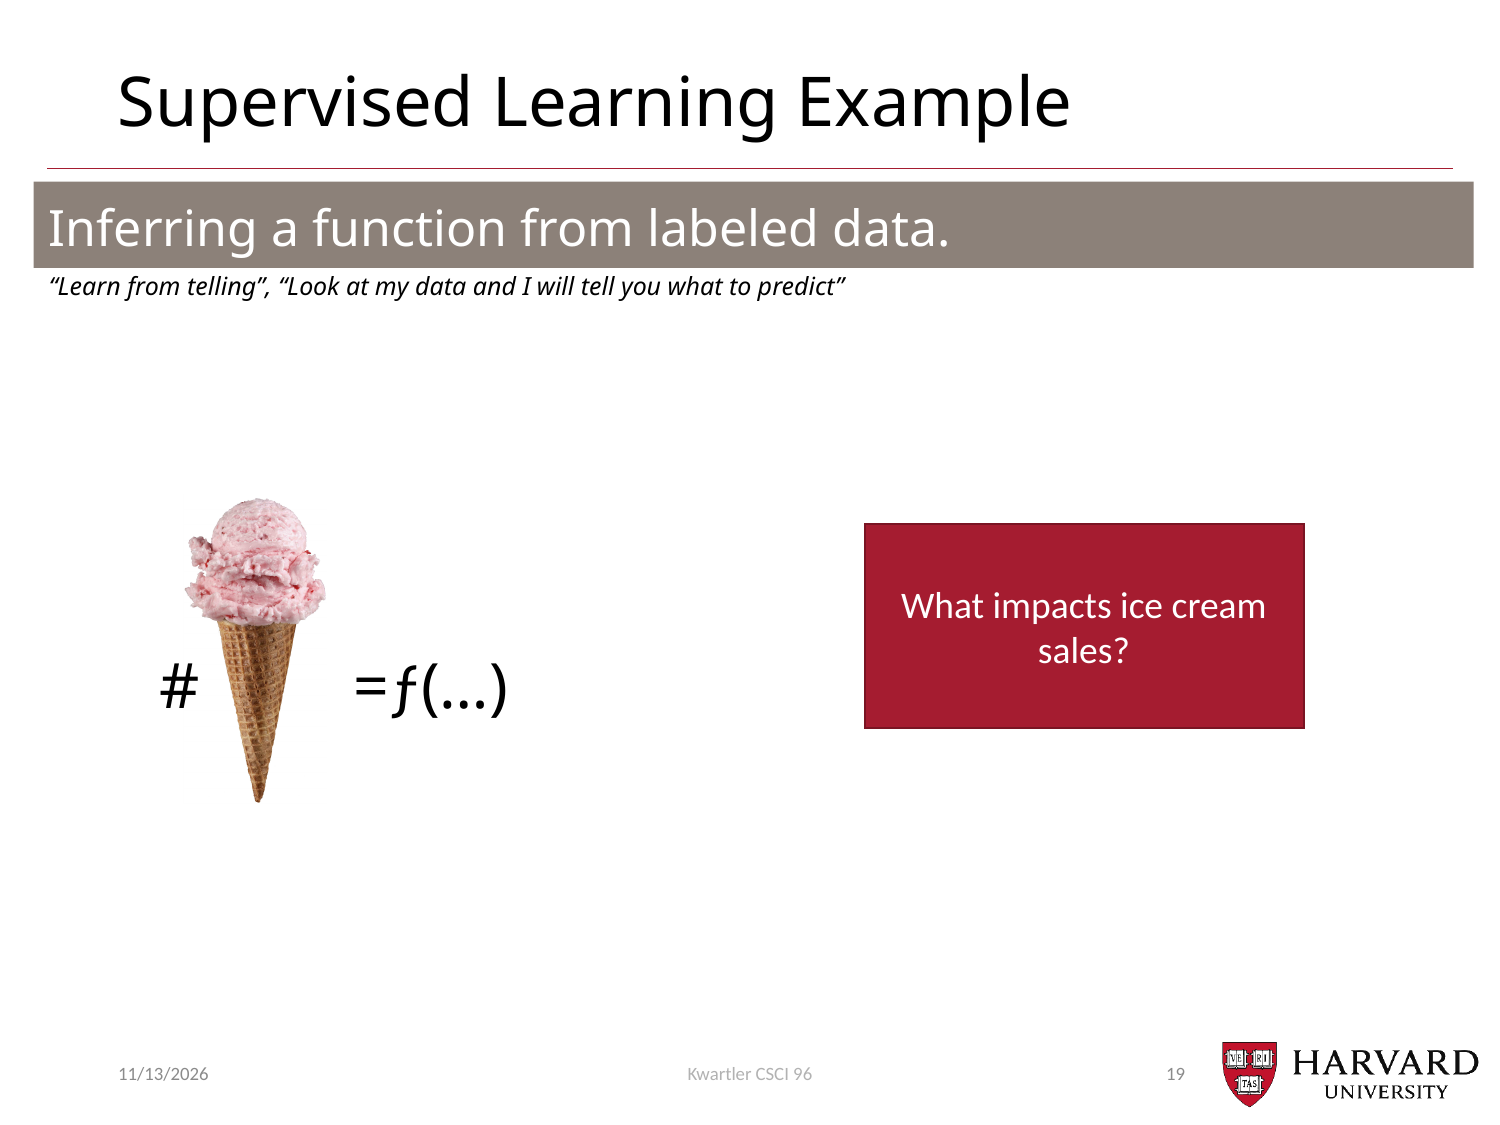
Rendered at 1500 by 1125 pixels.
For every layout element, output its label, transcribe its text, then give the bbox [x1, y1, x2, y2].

title Supervised Learning Example [103, 59, 1397, 157]
text_box “Learn from telling”, “Look at my data and I will tell you what to predict” [33, 255, 1474, 296]
text_box # [144, 630, 183, 714]
text_box Inferring a function from labeled data. [33, 181, 1474, 255]
footer Kwartler CSCI 96 [496, 1042, 1004, 1103]
text_box What impacts ice cream sales? [864, 523, 1305, 729]
picture [183, 494, 327, 804]
picture [1200, 1024, 1500, 1125]
text_box =ƒ(…) [338, 630, 577, 714]
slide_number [103, 1042, 441, 1103]
slide_number 19 [1059, 1042, 1200, 1103]
